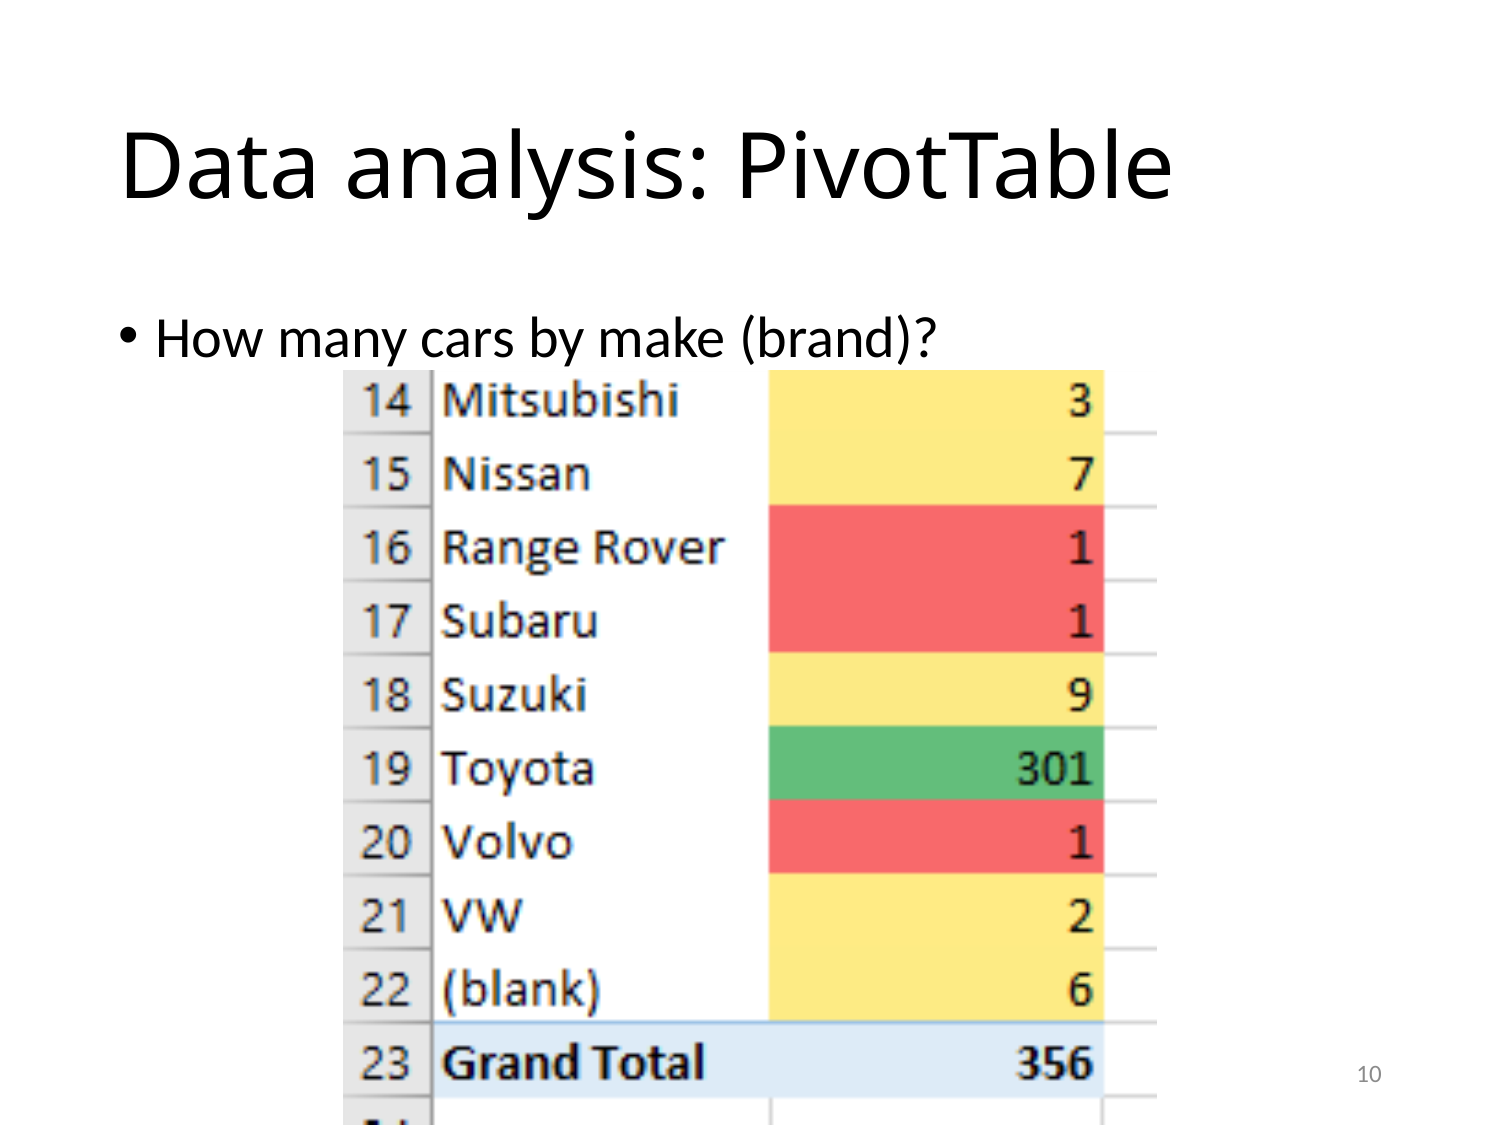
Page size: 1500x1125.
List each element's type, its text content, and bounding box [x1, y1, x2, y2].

slide_number 10 [1157, 1042, 1397, 1103]
title Data analysis: PivotTable [103, 59, 1397, 278]
list How many cars by make (brand)? [103, 299, 1397, 1014]
picture [343, 370, 1157, 1125]
